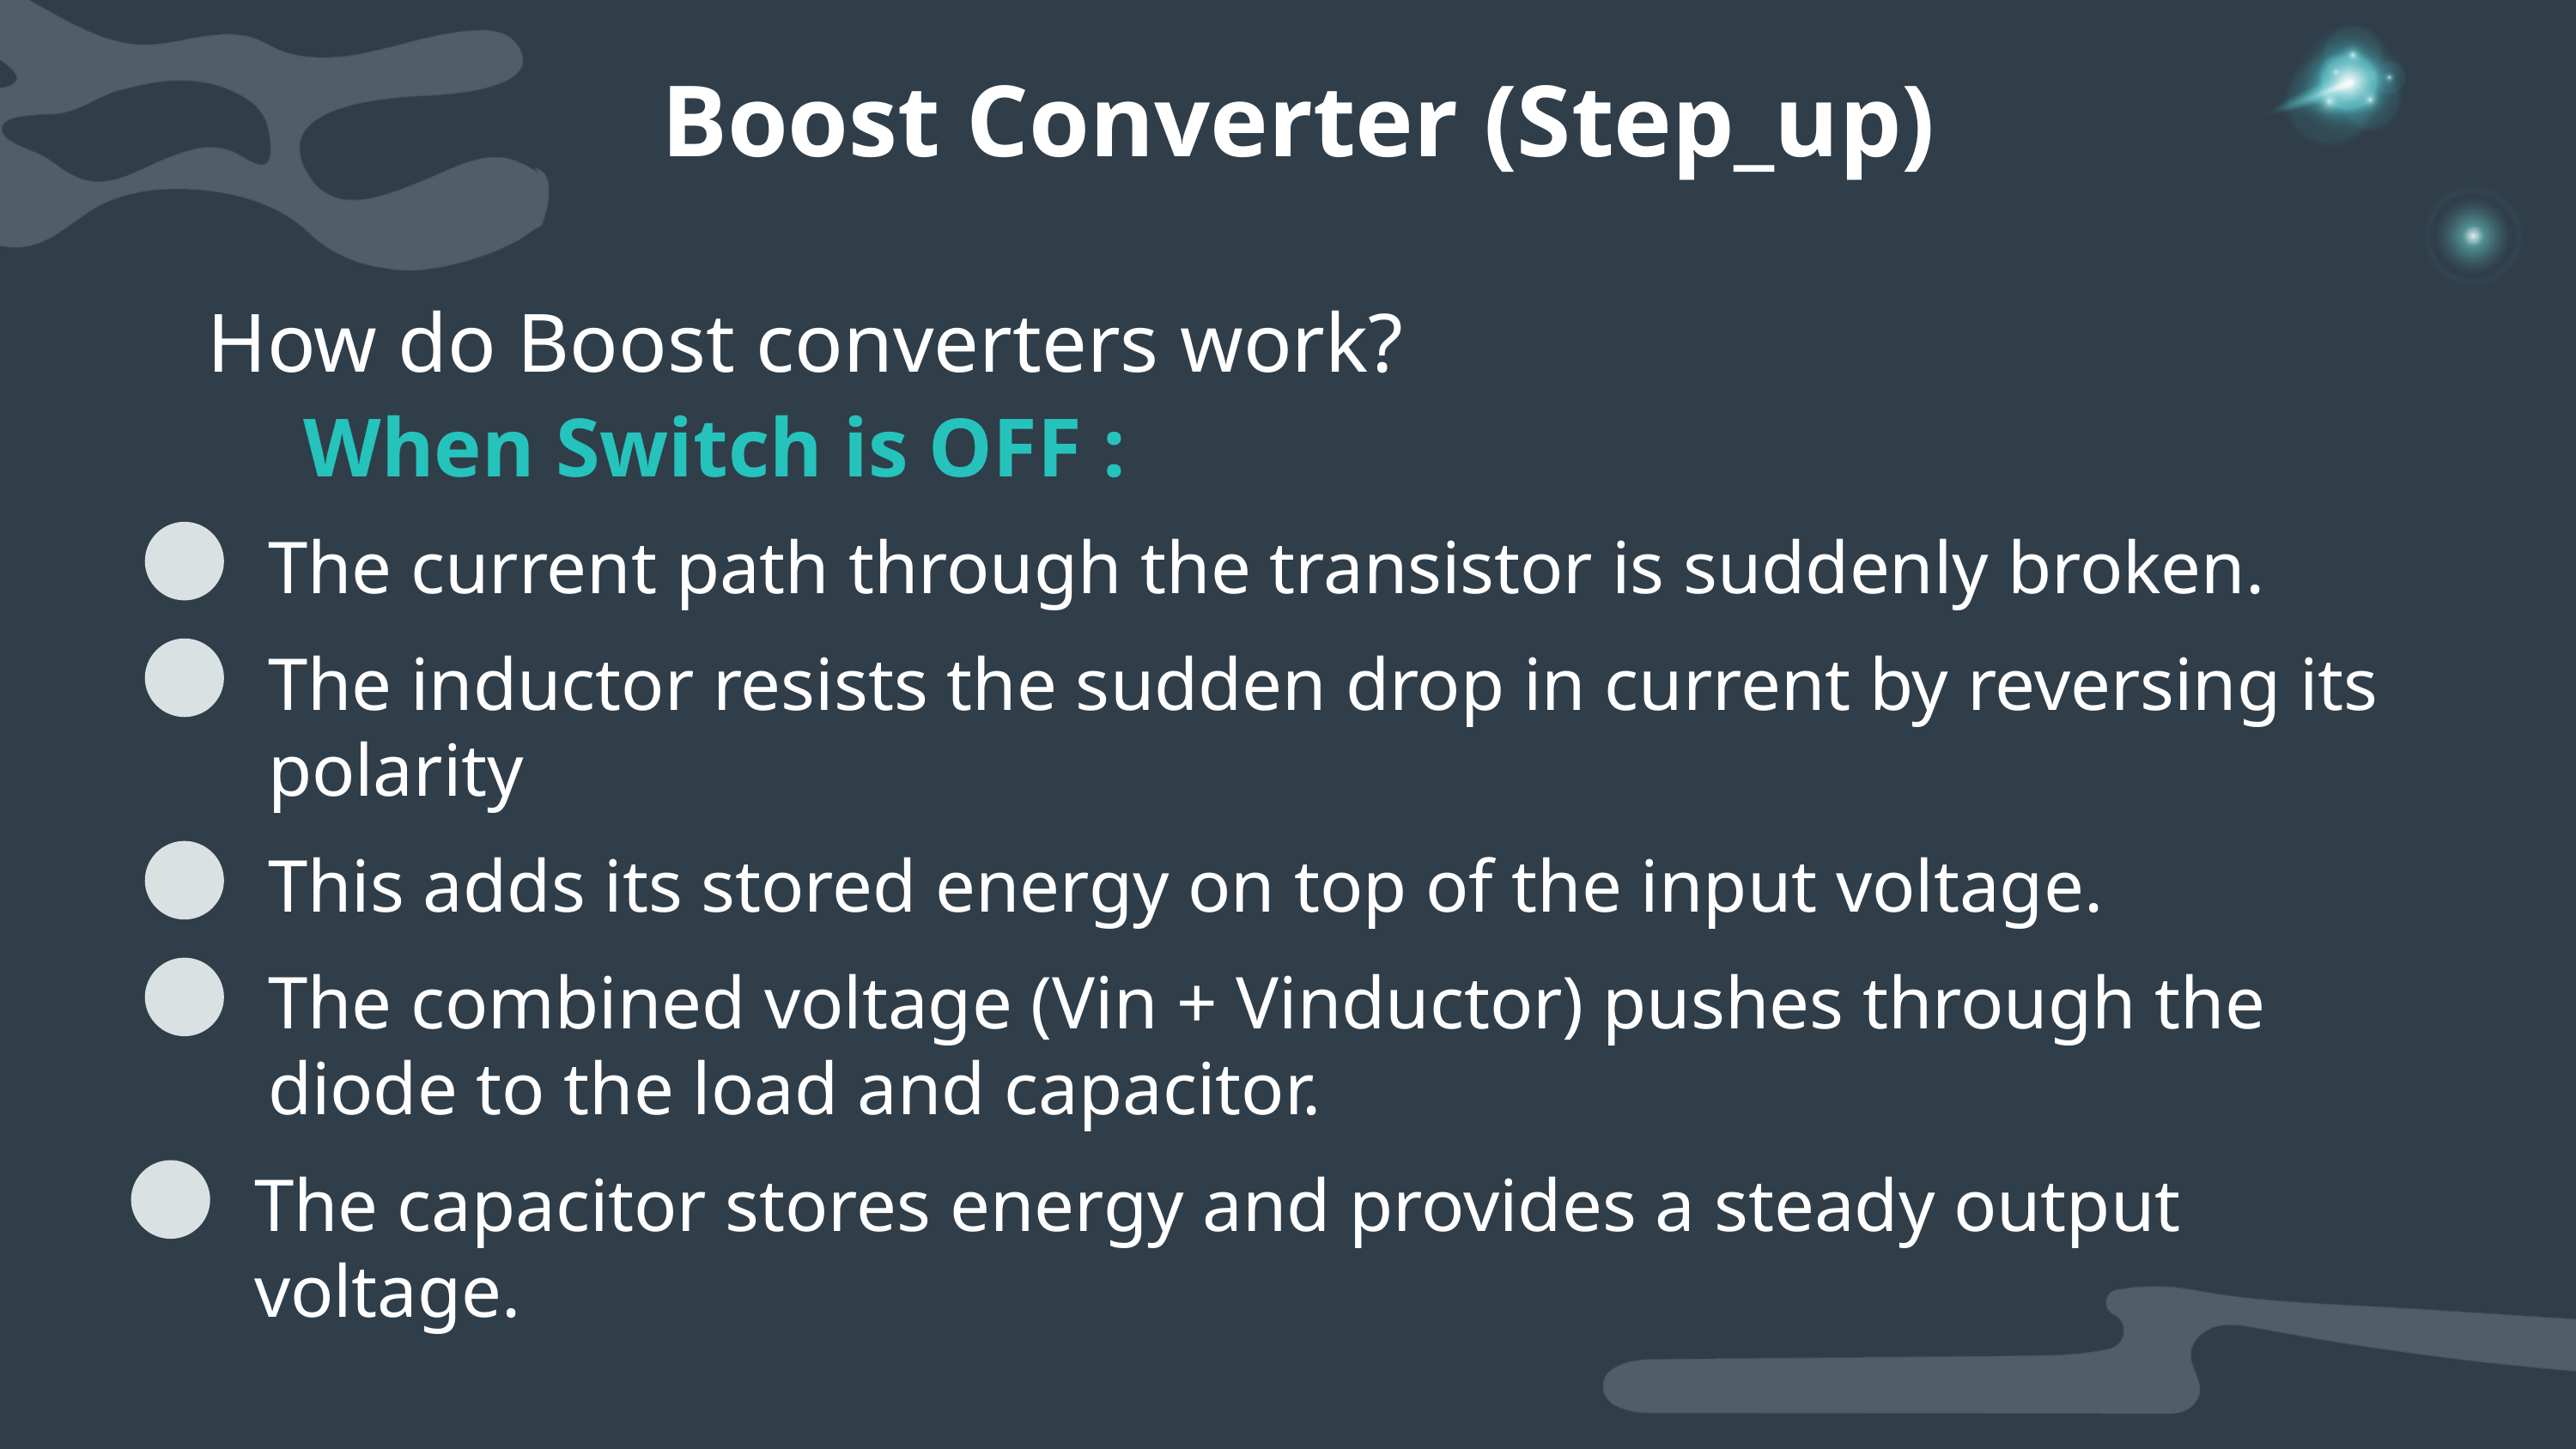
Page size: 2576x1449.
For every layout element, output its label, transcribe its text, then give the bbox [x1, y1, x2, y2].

text_box The current path through the transistor is suddenly broken. [268, 521, 2474, 608]
text_box The combined voltage (Vin + Vinductor) pushes through the diode to the load and capacitor. [268, 957, 2432, 1130]
text_box The capacitor stores energy and provides a steady output voltage. [254, 1160, 2418, 1418]
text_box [566, 17, 2032, 217]
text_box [144, 521, 225, 601]
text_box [144, 638, 225, 718]
text_box [0, 0, 559, 270]
text_box [2226, 0, 2418, 179]
text_box [2417, 179, 2529, 292]
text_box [131, 1160, 211, 1240]
text_box How do Boost converters work? [166, 291, 1446, 388]
text_box [1596, 1145, 2576, 1449]
text_box When Switch is OFF : [268, 397, 1162, 494]
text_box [144, 840, 225, 920]
text_box This adds its stored energy on top of the input voltage. [268, 840, 2308, 927]
text_box The inductor resists the sudden drop in current by reversing its polarity [268, 638, 2432, 810]
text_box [144, 957, 225, 1037]
